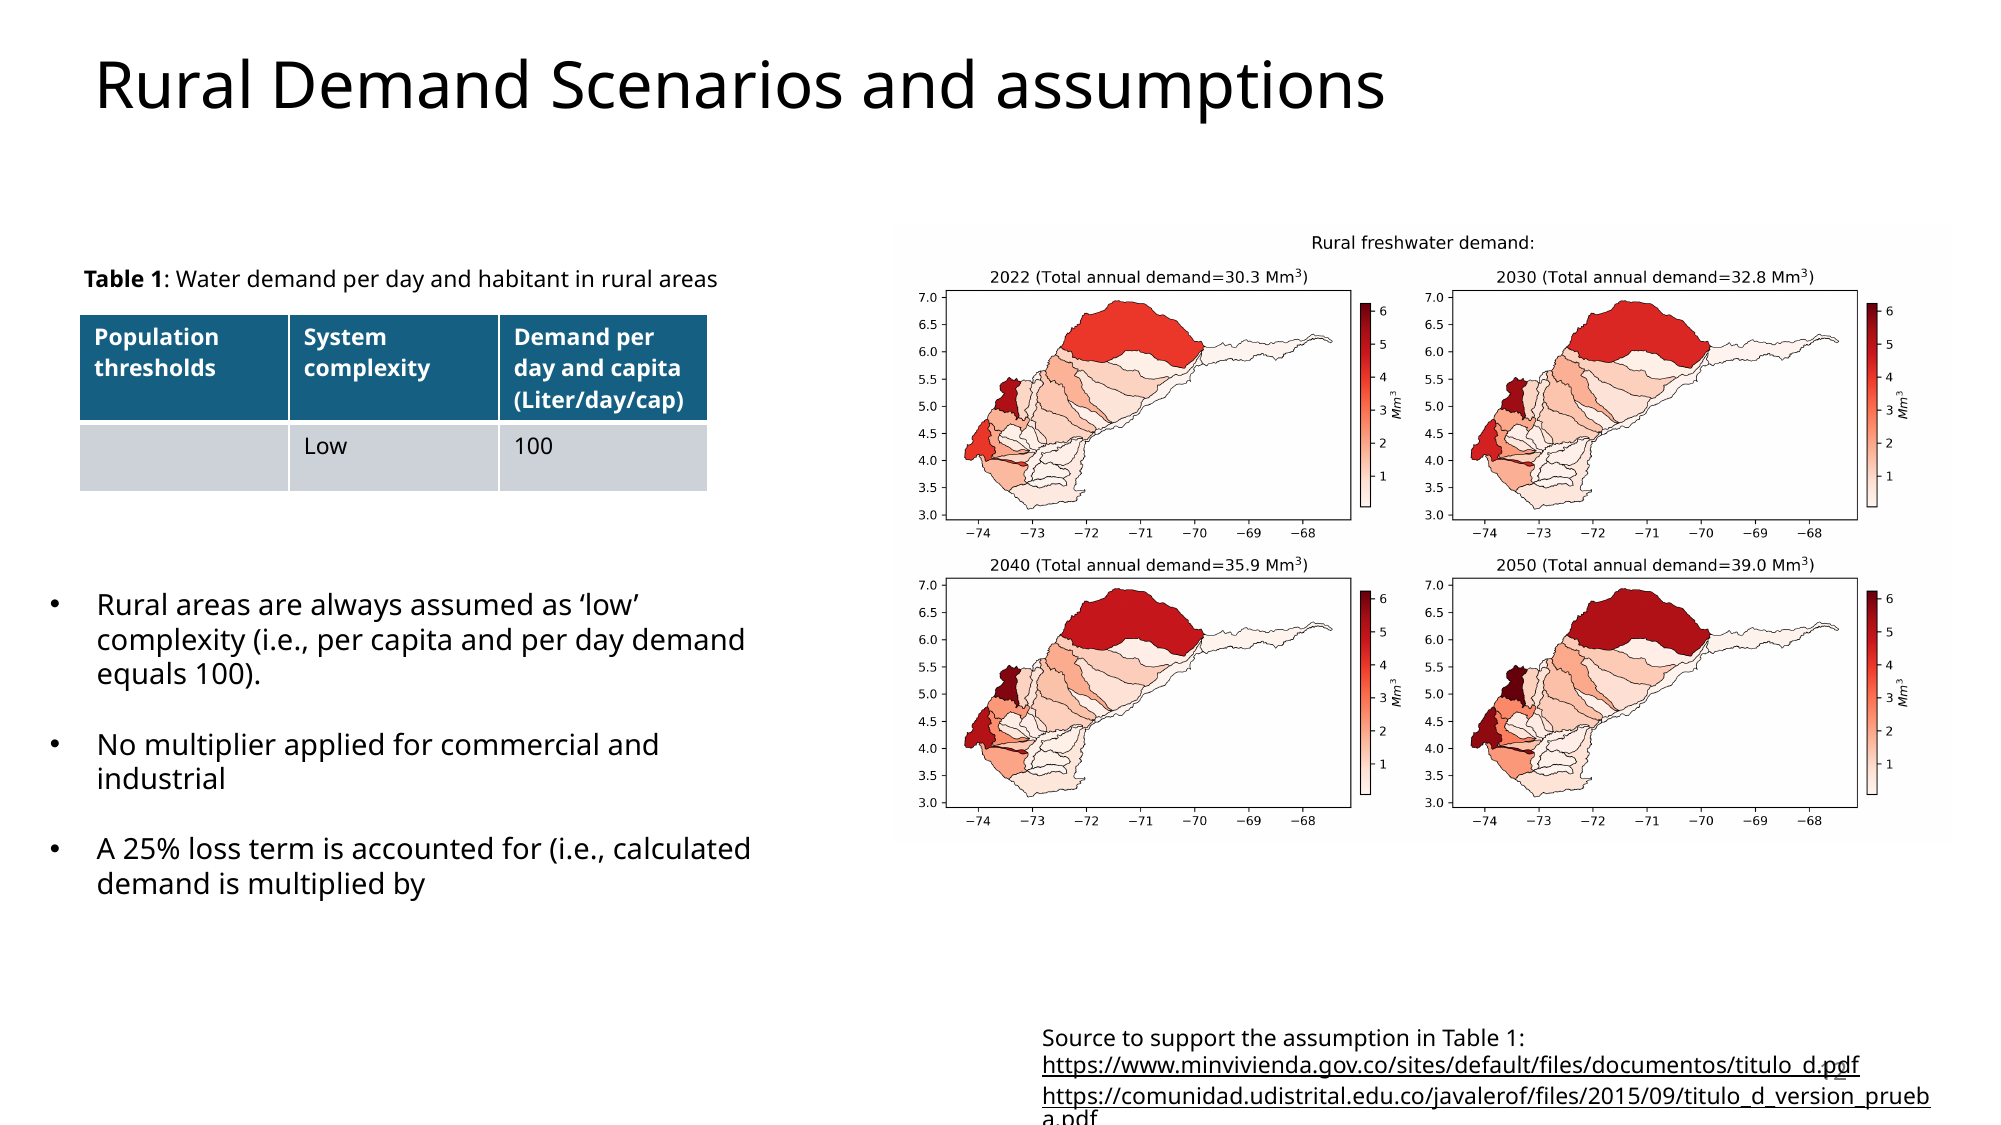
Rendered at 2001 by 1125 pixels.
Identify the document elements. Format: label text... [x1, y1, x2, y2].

slide_number 12 [1412, 1042, 1863, 1103]
title Rural Demand Scenarios and assumptions [79, 44, 1805, 131]
text_box Source to support the assumption in Table 1: https://www.minvivienda.gov.co/sites/default/files/documentos/titulo_d.pdf https://comunidad.udistrital.edu.co/javalerof/files/2015/09/titulo_d_version_prueba.pdf [1027, 1015, 1953, 1125]
text_box Table 1: Water demand per day and habitant in rural areas [69, 256, 739, 299]
picture [893, 222, 1954, 842]
